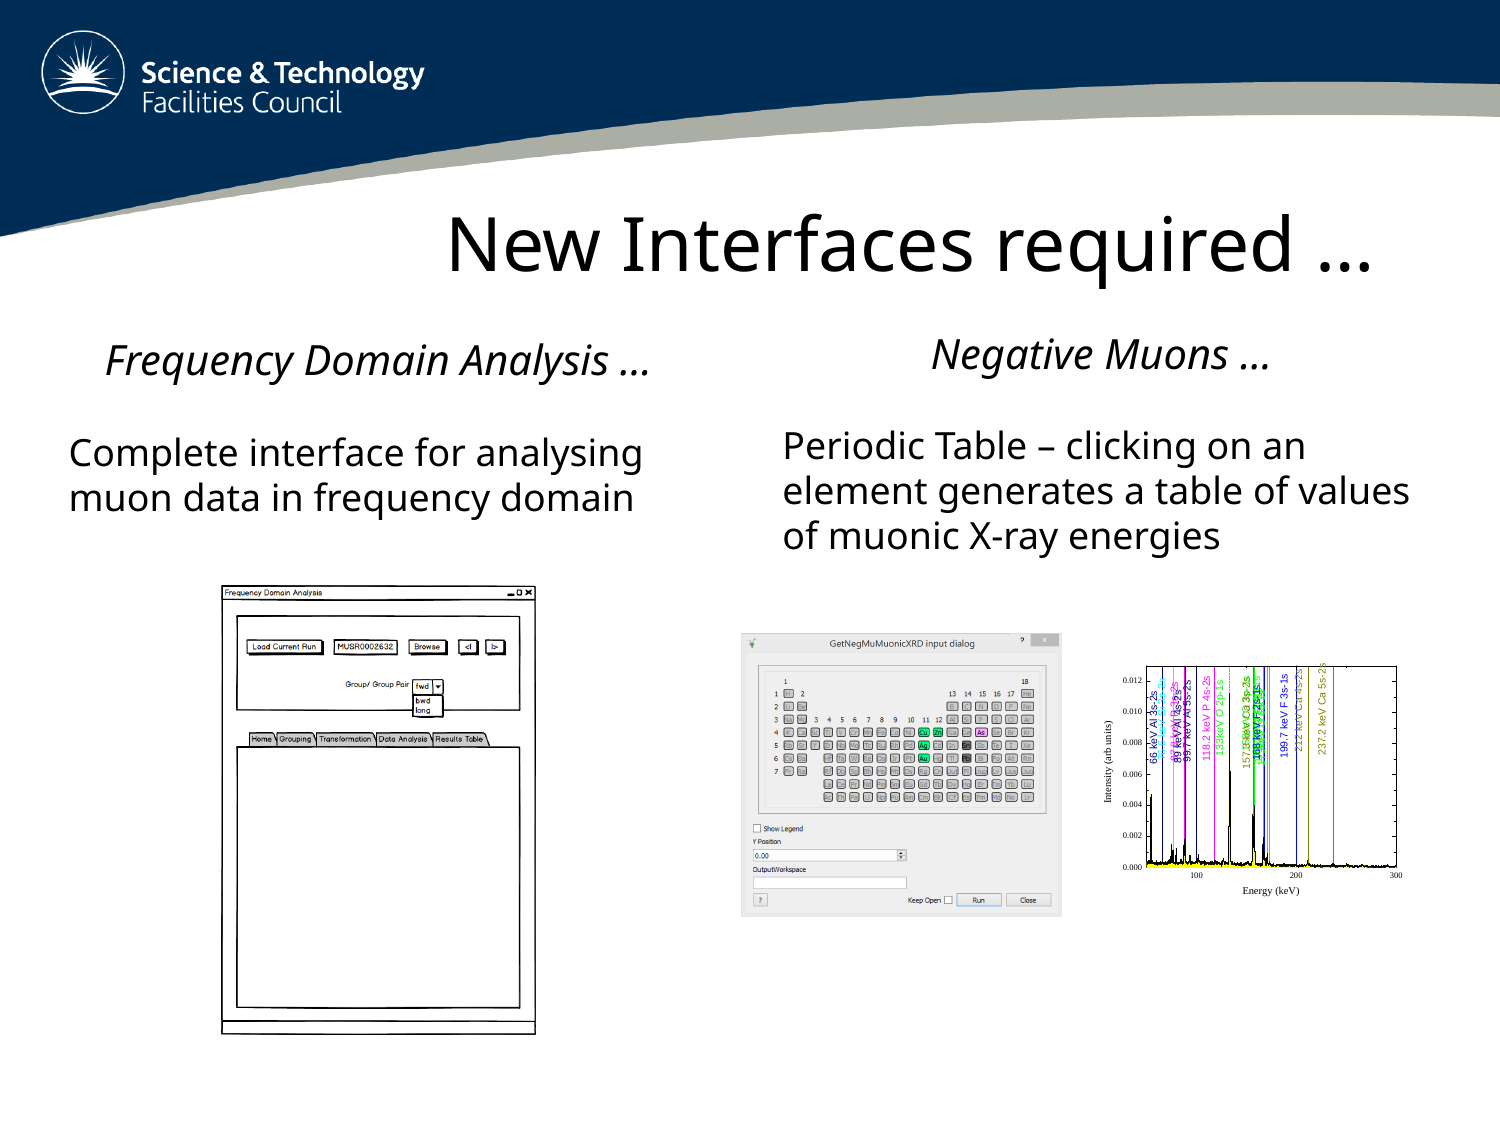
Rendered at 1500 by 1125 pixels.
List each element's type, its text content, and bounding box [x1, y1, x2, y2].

picture [1080, 633, 1448, 915]
text_box Frequency Domain Analysis … Complete interface for analysing muon data in frequency domain [54, 326, 703, 527]
picture [0, 0, 1500, 237]
title New Interfaces required … [395, 147, 1425, 336]
picture [221, 585, 536, 1035]
picture [740, 633, 1063, 918]
text_box Negative Muons … Periodic Table – clicking on an element generates a table of values of muonic X-ray energies [767, 320, 1436, 565]
